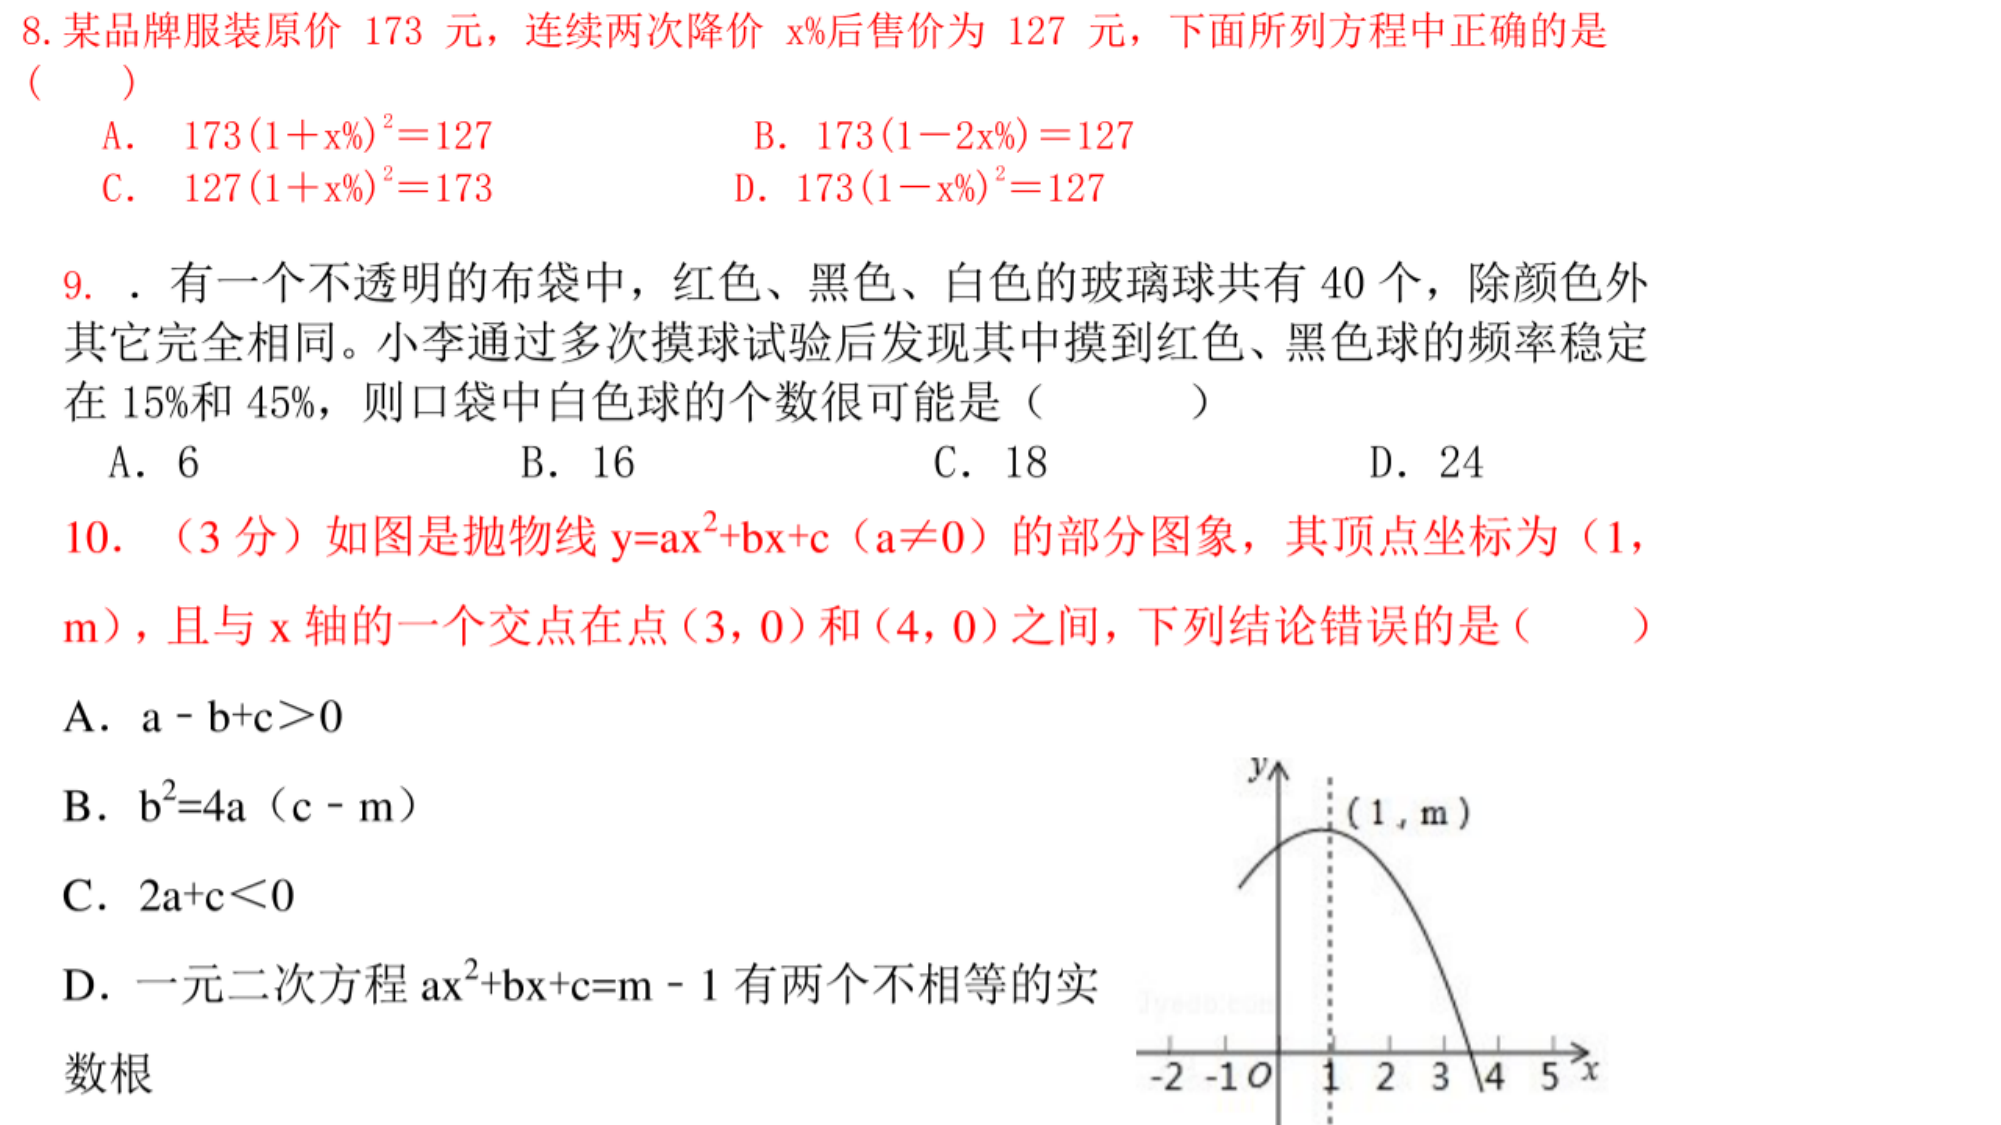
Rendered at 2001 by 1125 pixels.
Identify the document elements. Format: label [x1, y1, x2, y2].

picture [0, 0, 1668, 1125]
